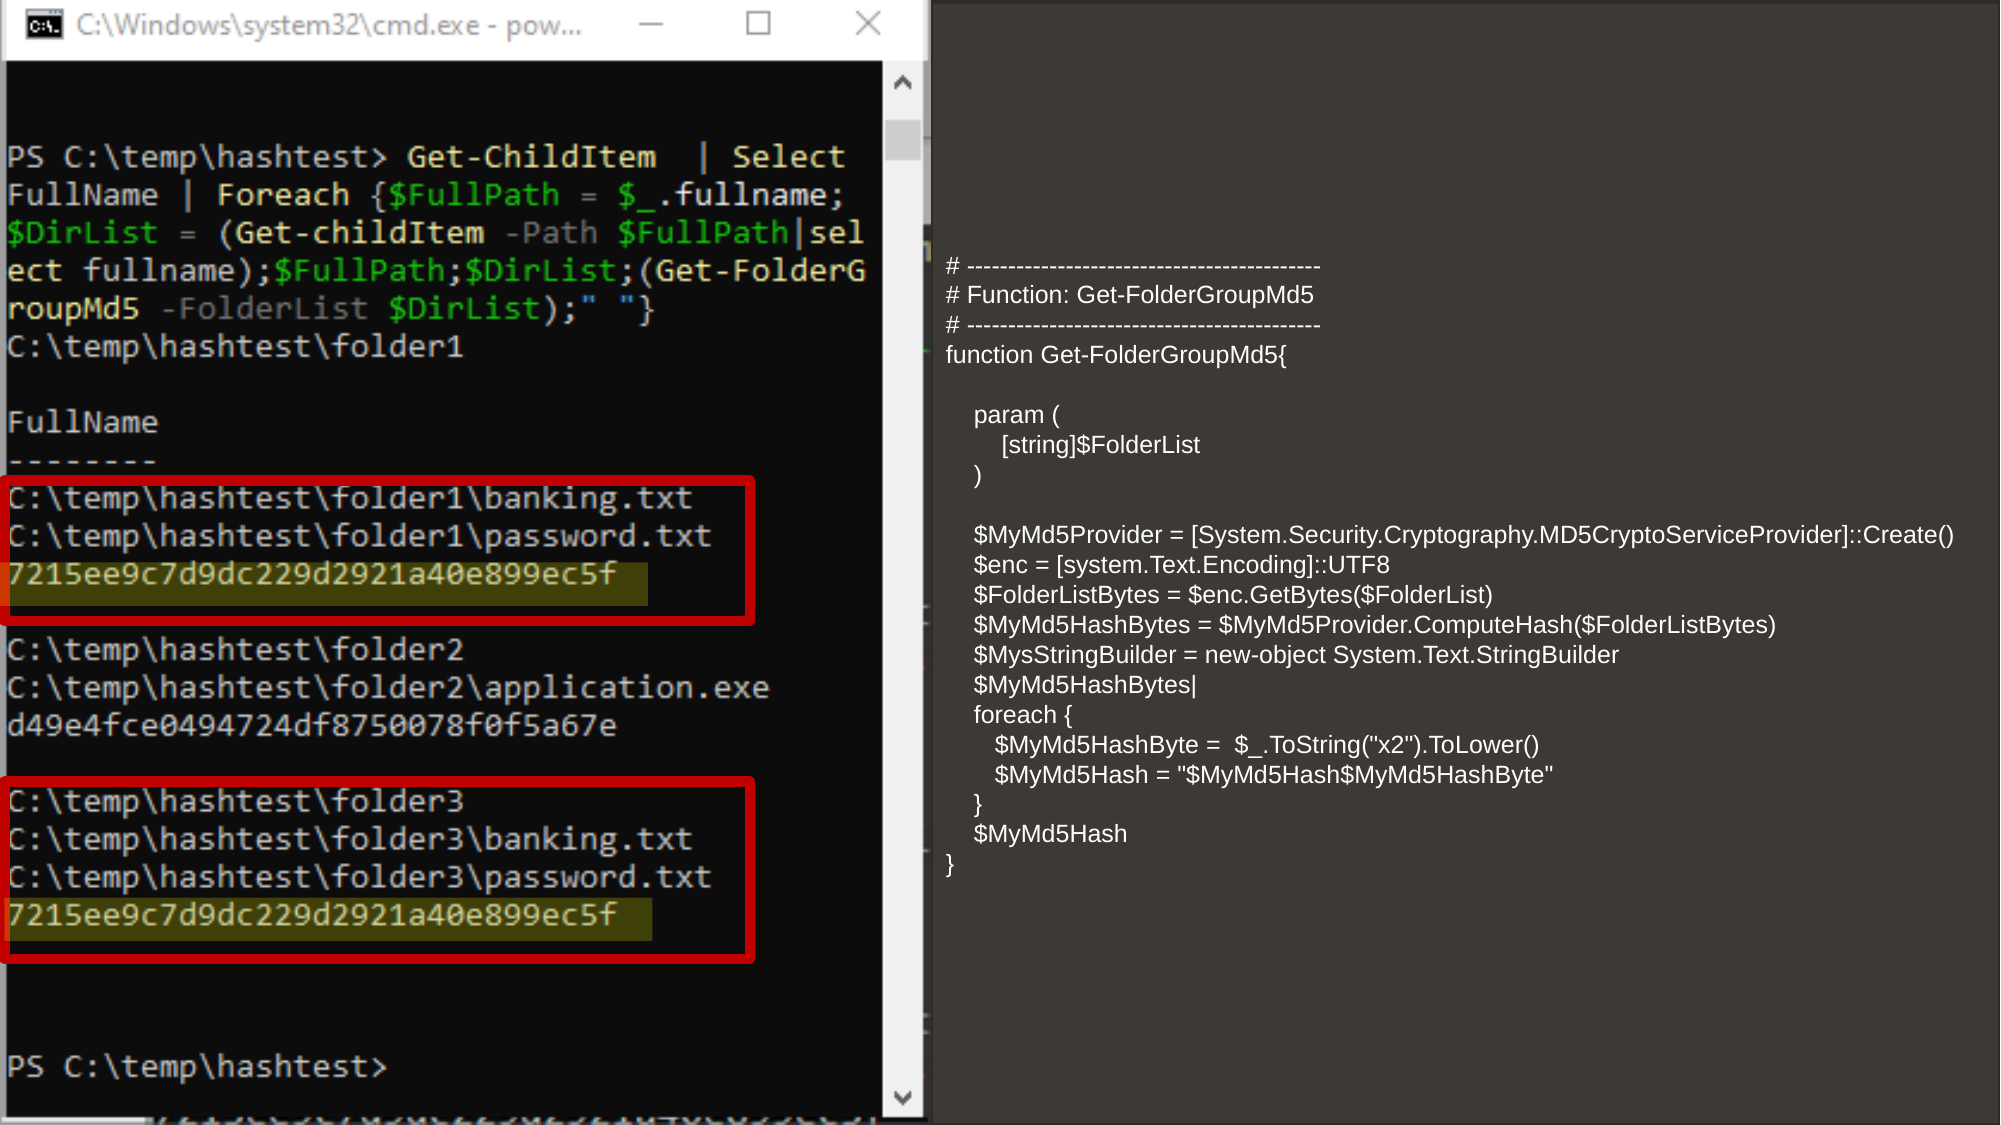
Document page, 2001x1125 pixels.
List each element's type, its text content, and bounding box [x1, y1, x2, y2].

text_box # ------------------------------------------- # Function: Get-FolderGroupMd5 # ------------------------------------------- function Get-FolderGroupMd5{ param ( [string]$FolderList ) $MyMd5Provider = [System.Security.Cryptography.MD5CryptoServiceProvider]::Create() $enc = [system.Text.Encoding]::UTF8 $FolderListBytes = $enc.GetBytes($FolderList) $MyMd5HashBytes = $MyMd5Provider.ComputeHash($FolderListBytes) $MysStringBuilder = new-object System.Text.StringBuilder $MyMd5HashBytes| foreach { $MyMd5HashByte = $_.ToString("x2").ToLower() $MyMd5Hash = "$MyMd5Hash$MyMd5HashByte" } $MyMd5Hash } [936, 0, 2000, 1125]
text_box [0, 562, 653, 942]
picture [0, 0, 932, 1125]
picture [1426, 0, 1984, 540]
